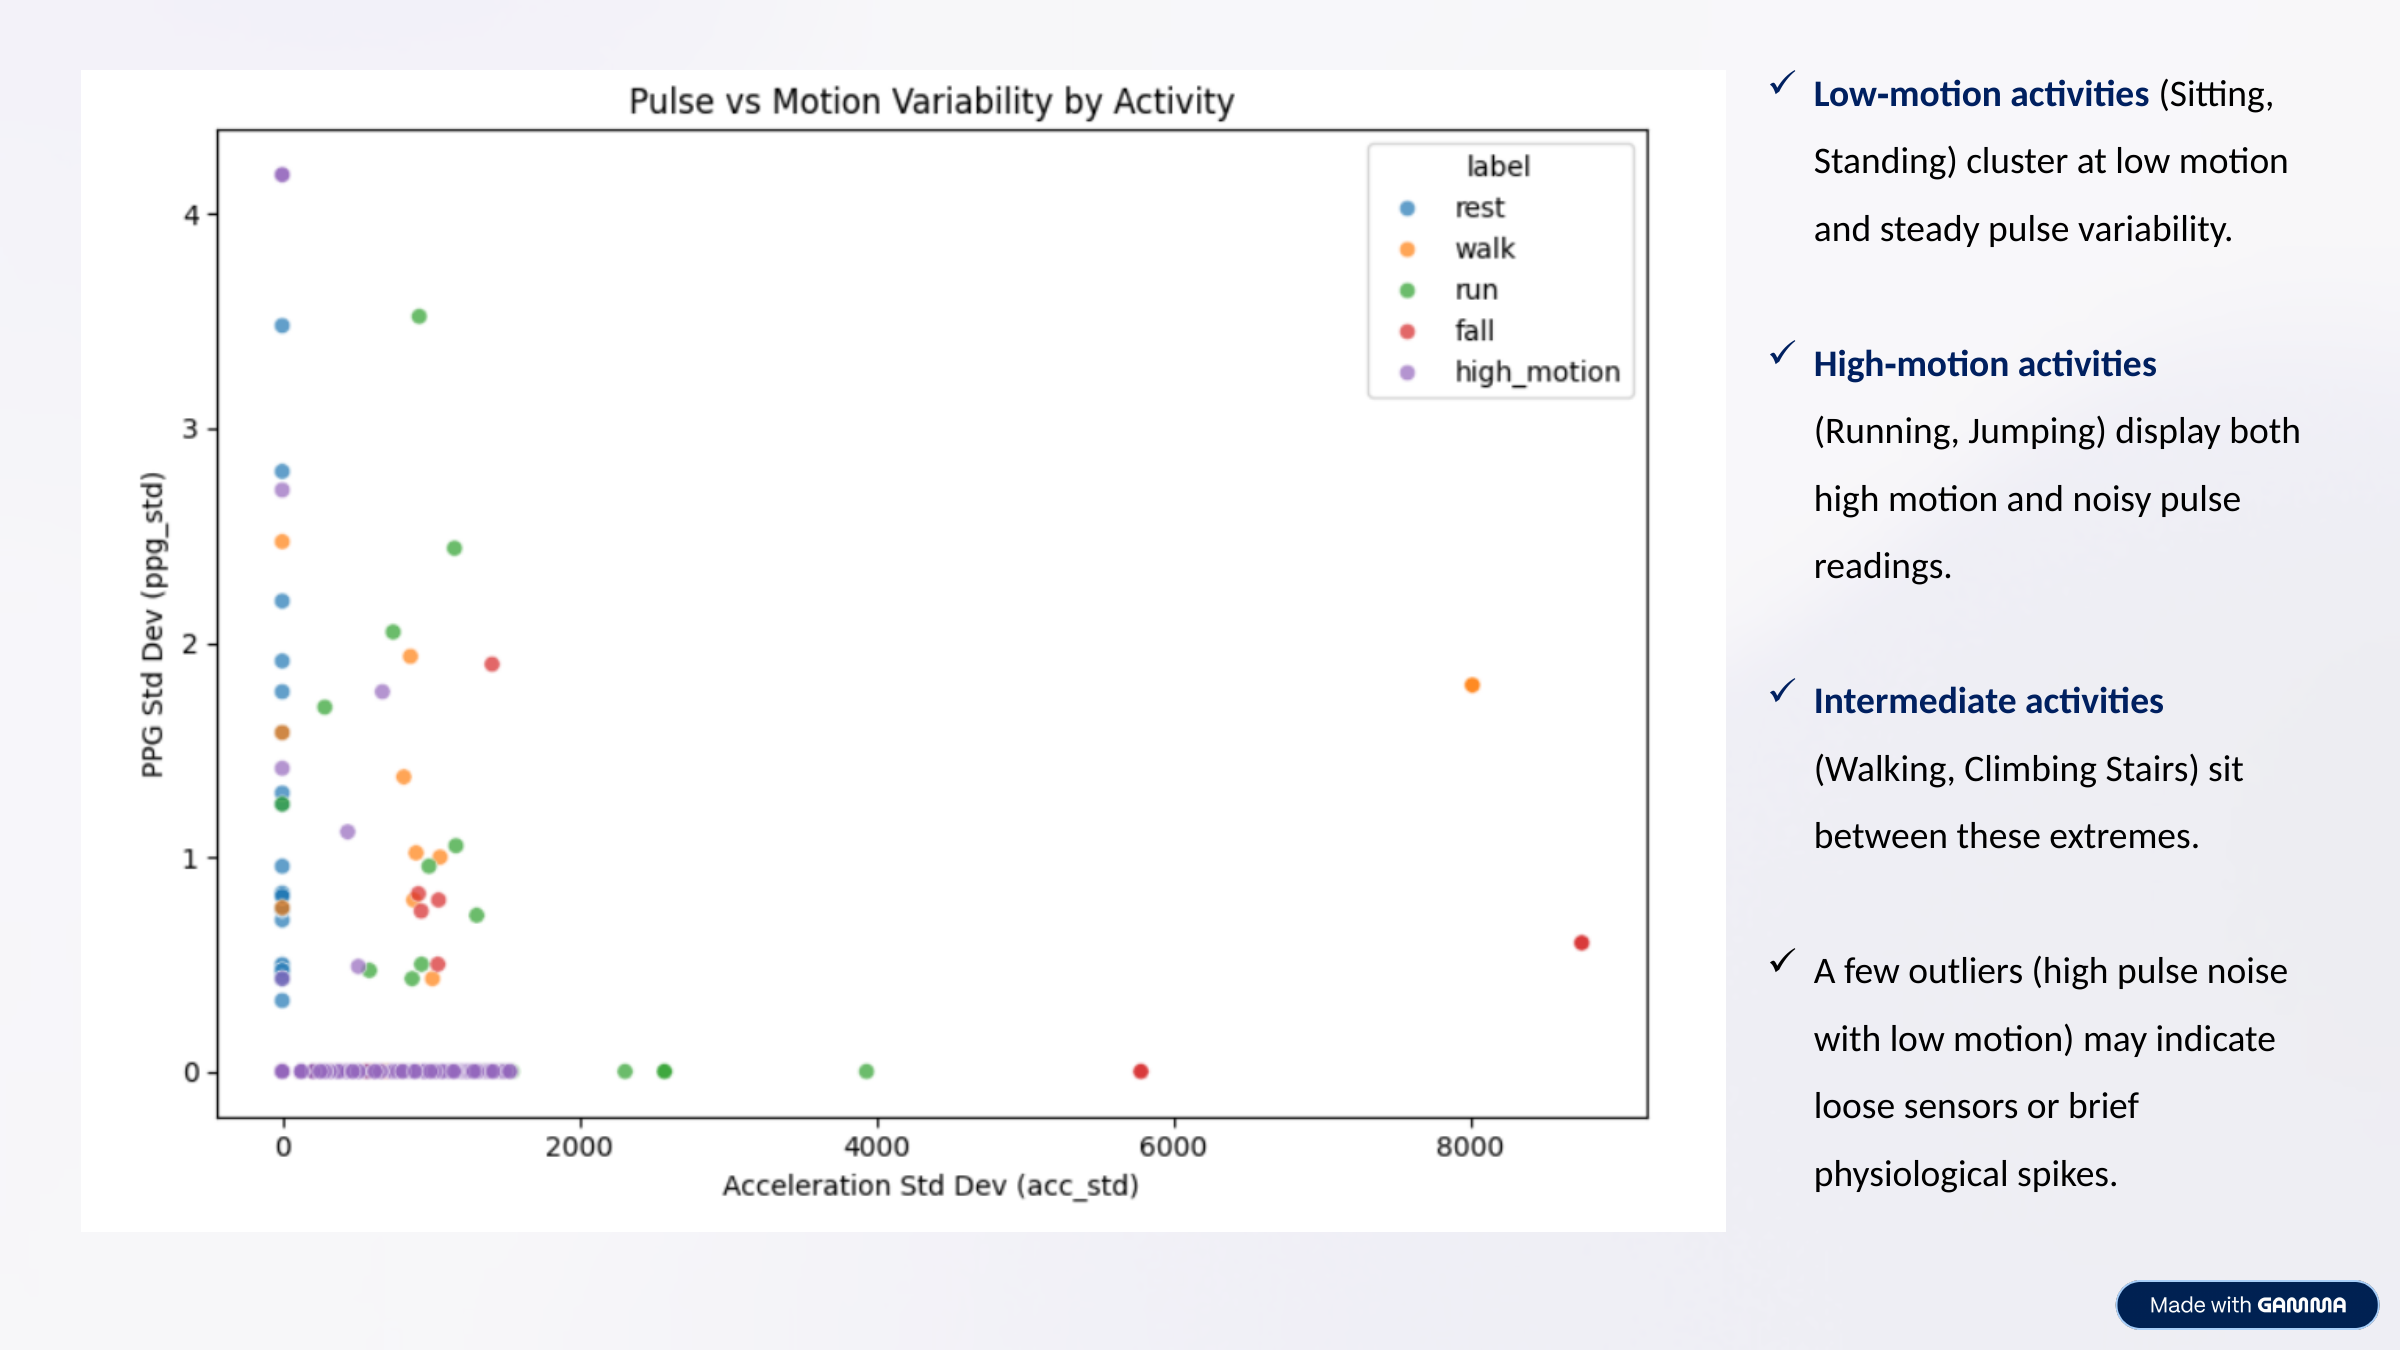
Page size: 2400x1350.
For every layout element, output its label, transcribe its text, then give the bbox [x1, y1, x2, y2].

picture [81, 70, 1726, 1232]
text_box Low‑motion activities (Sitting, Standing) cluster at low motion and steady pulse variability. High‑motion activities (Running, Jumping) display both high motion and noisy pulse readings. Intermediate activities (Walking, Climbing Stairs) sit between these extremes. A few outliers (high pulse noise with low motion) may indicate loose sensors or brief physiological spikes. [1752, 38, 2319, 1201]
picture [2106, 1271, 2389, 1339]
